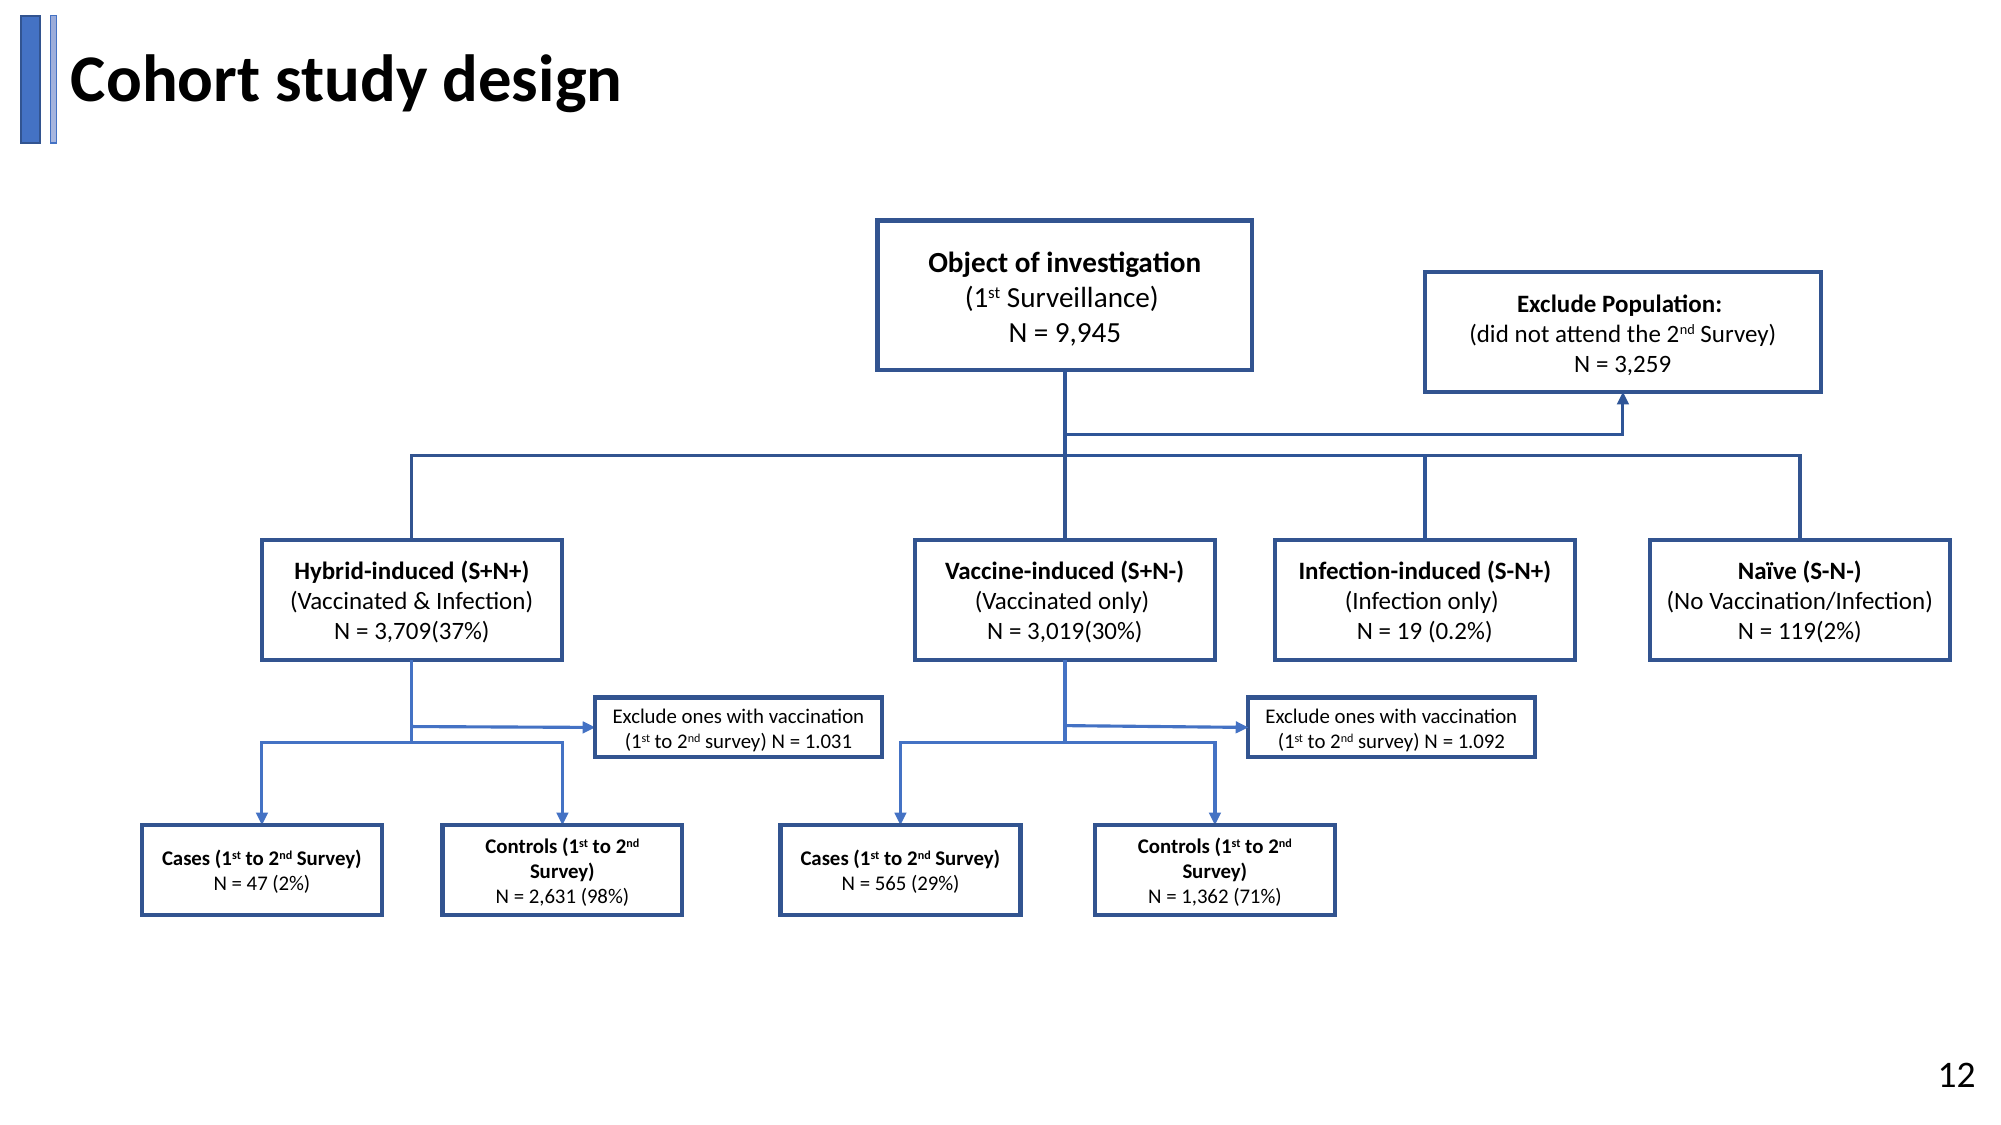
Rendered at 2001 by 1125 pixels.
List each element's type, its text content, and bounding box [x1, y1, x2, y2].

text_box Controls (1st to 2nd Survey) N = 1,362 (71%) [1094, 824, 1336, 916]
text_box Exclude ones with vaccination (1st to 2nd survey) N = 1.031 [594, 696, 883, 758]
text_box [404, 667, 570, 818]
text_box Exclude ones with vaccination (1st to 2nd survey) N = 1.092 [1247, 696, 1536, 758]
text_box Cases (1st to 2nd Survey) N = 565 (29%) [779, 824, 1021, 916]
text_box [1064, 391, 1623, 435]
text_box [1160, 435, 1330, 636]
text_box Cohort study design [57, 19, 689, 140]
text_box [261, 220, 1950, 660]
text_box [900, 660, 1066, 825]
text_box 12 [1923, 1042, 1991, 1103]
text_box Cases (1st to 2nd Survey) N = 47 (2%) [141, 824, 383, 916]
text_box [254, 667, 404, 818]
text_box [20, 15, 41, 144]
text_box Controls (1st to 2nd Survey) N = 2,631 (98%) [441, 824, 683, 916]
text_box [1160, 275, 1330, 391]
text_box [50, 15, 57, 144]
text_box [1057, 667, 1223, 818]
